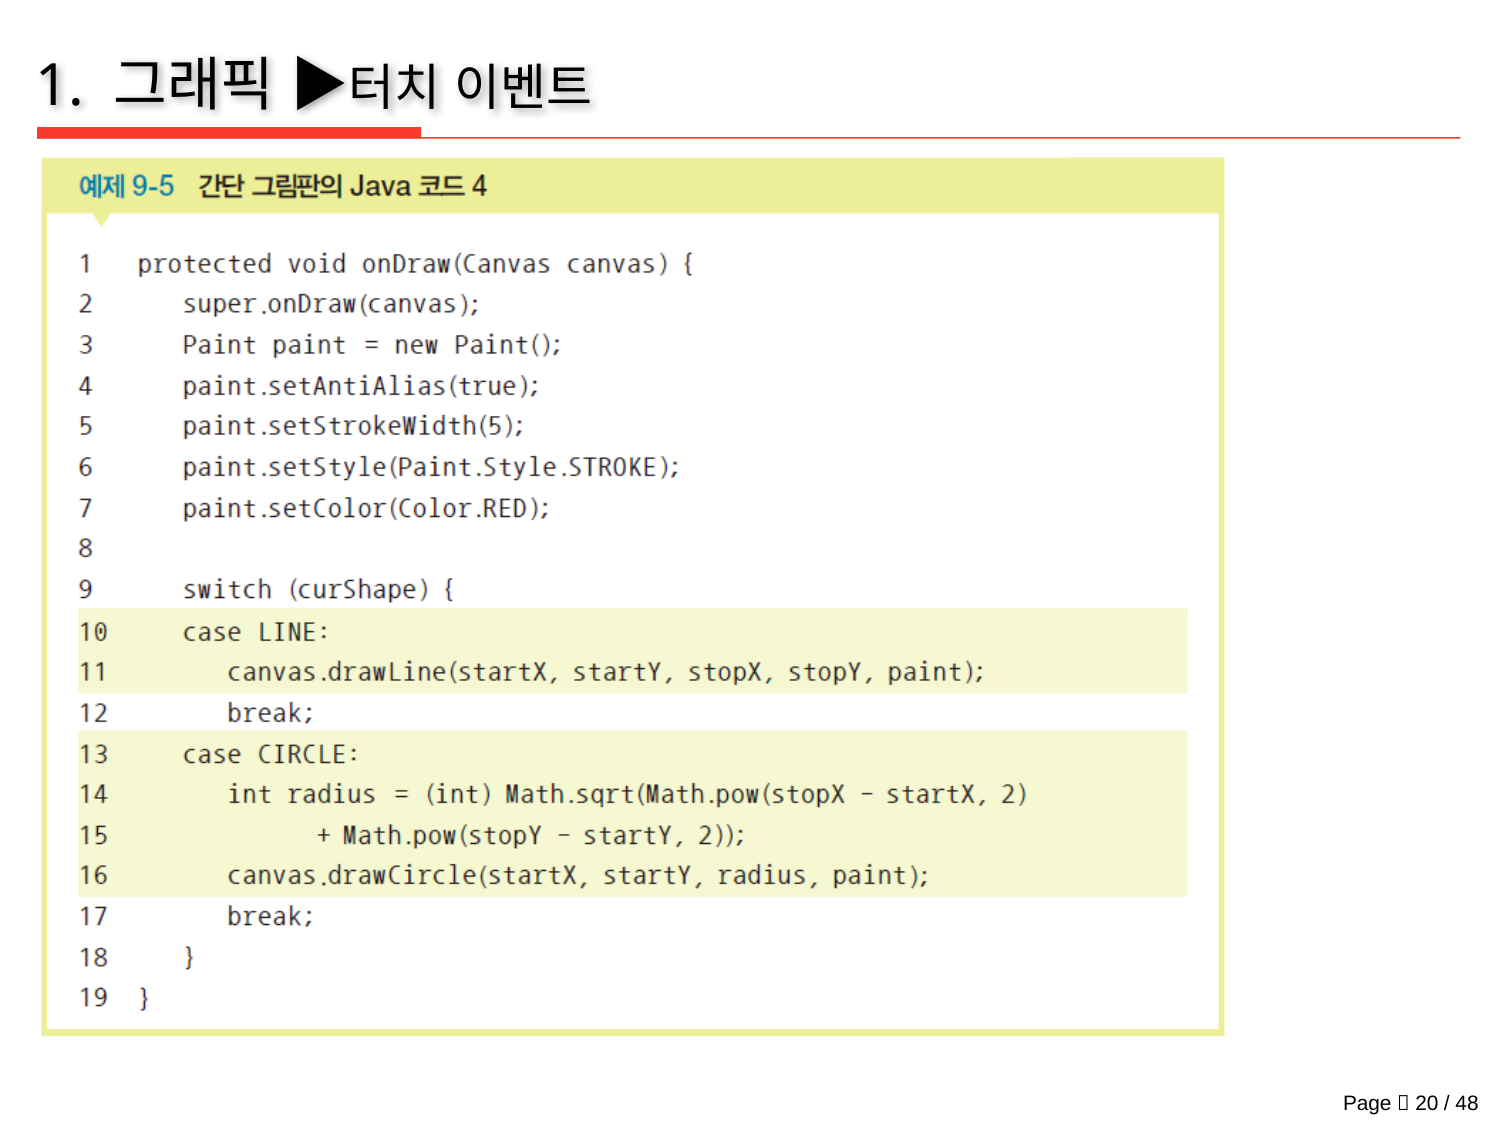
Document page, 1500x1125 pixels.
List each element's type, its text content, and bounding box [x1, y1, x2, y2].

title 1. 그래픽 ▶터치 이벤트 [35, 47, 1434, 142]
picture [33, 151, 1229, 1042]
